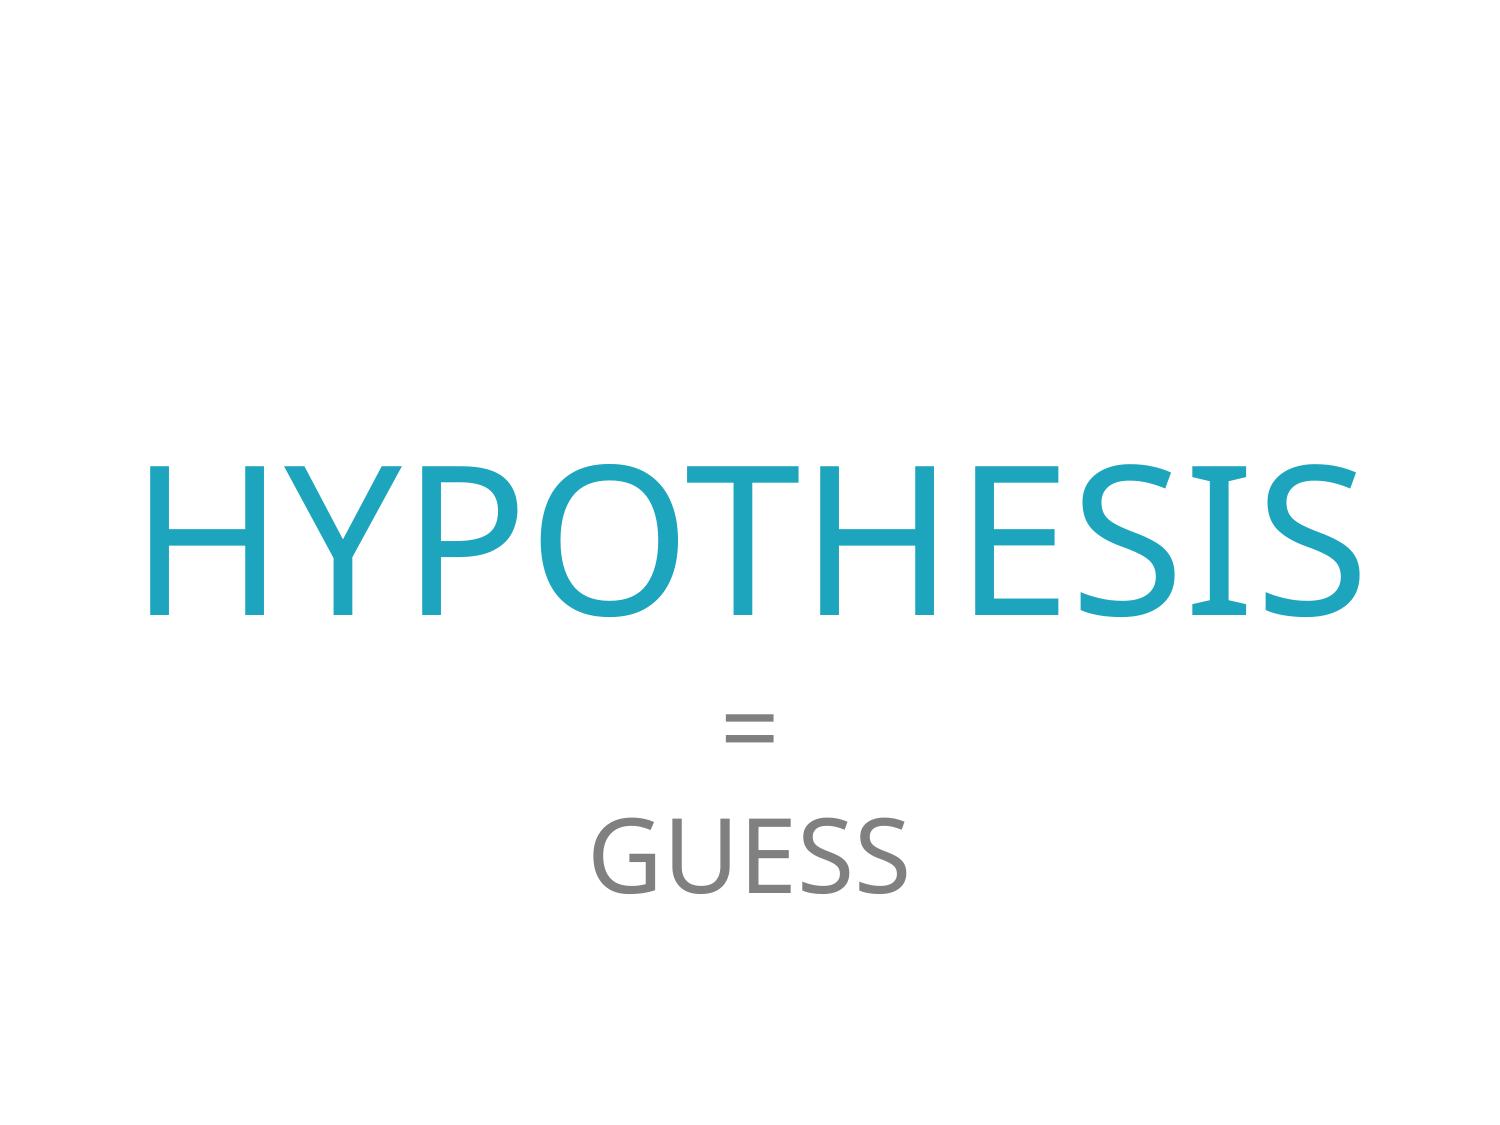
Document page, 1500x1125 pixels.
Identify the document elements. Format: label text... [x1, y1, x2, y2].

list HYPOTHESIS = GUESS [75, 427, 1425, 1012]
